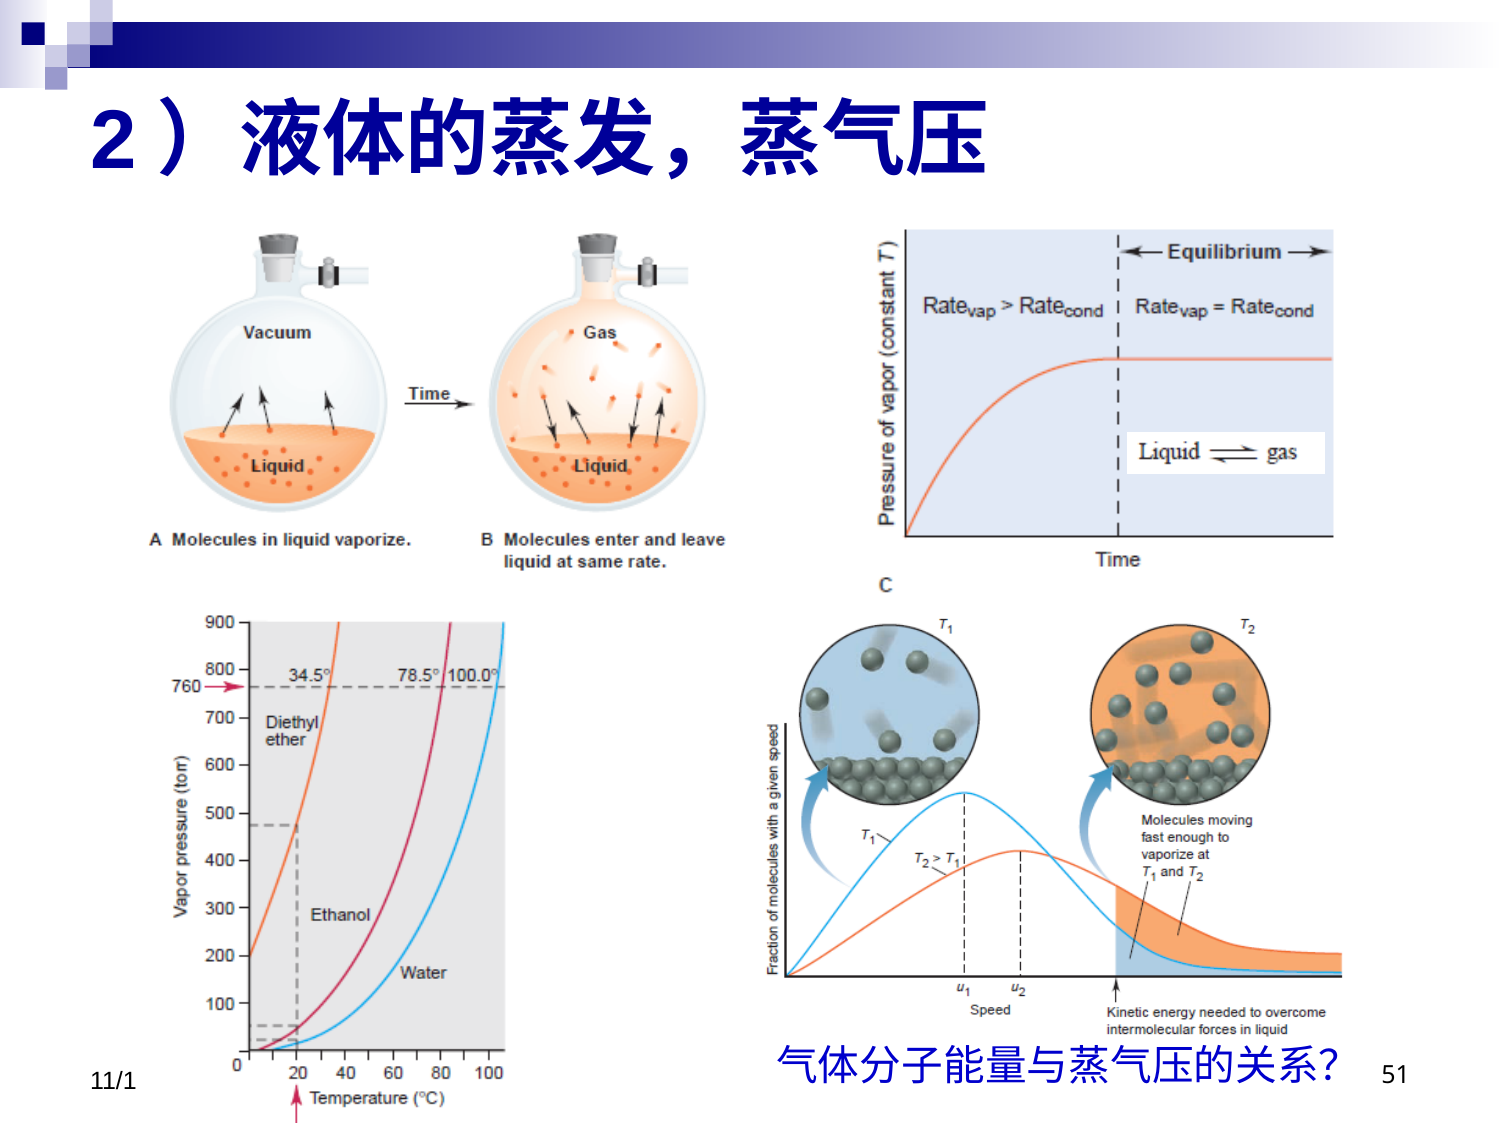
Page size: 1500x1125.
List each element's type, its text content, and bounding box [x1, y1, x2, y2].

picture [737, 219, 1381, 1044]
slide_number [74, 1024, 131, 1103]
picture [136, 597, 526, 1124]
title 2）液体的蒸发，蒸气压 [74, 74, 1426, 197]
slide_number 51 [1074, 1024, 1426, 1101]
text_box 气体分子能量与蒸气压的关系？ [761, 1051, 1376, 1097]
picture [123, 207, 751, 596]
